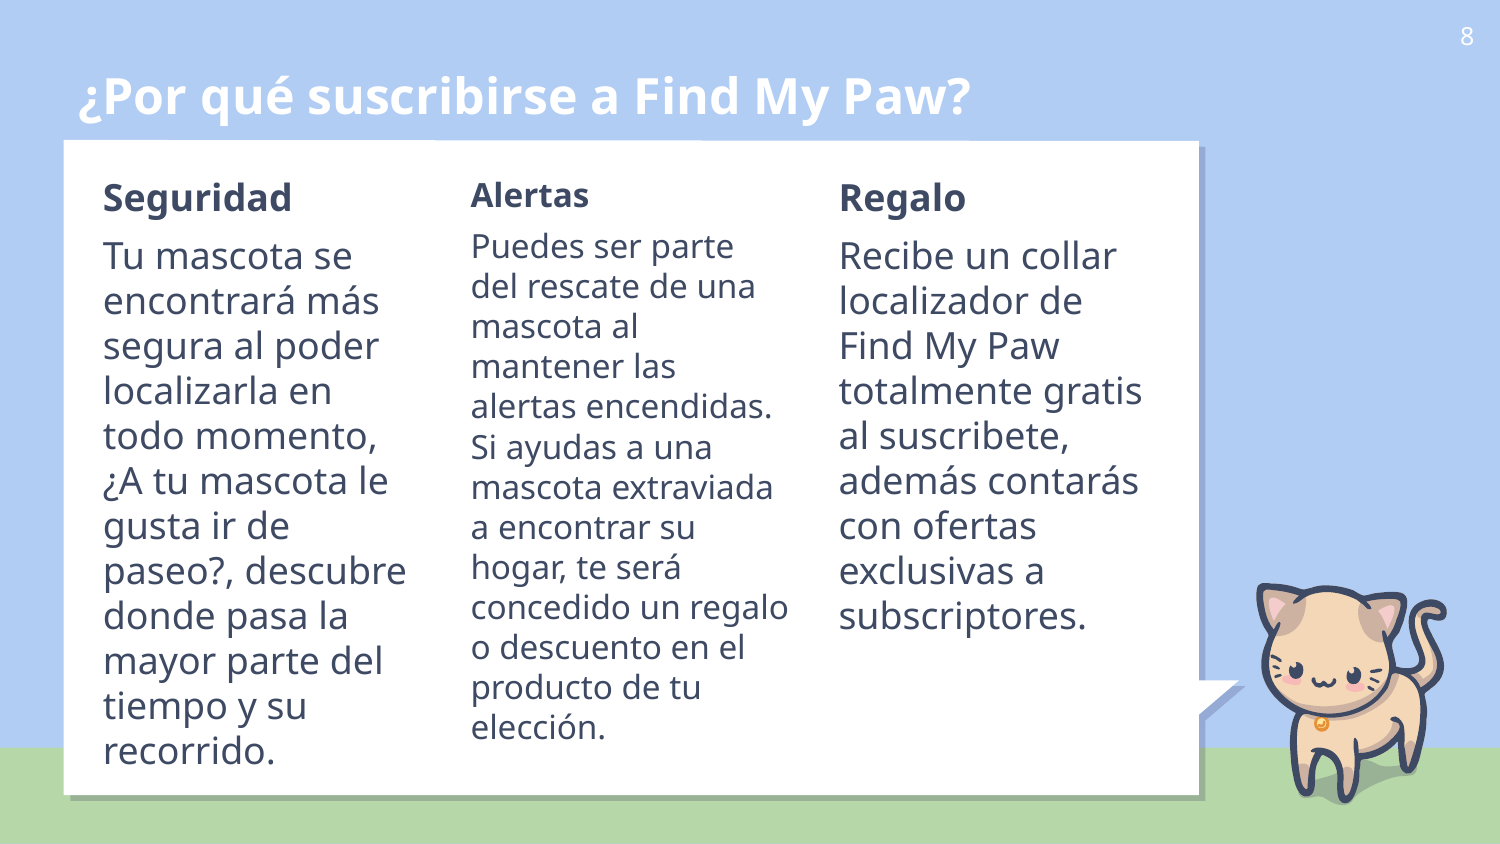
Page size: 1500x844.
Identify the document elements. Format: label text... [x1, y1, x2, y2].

slide_number ‹#› [1399, 5, 1490, 70]
list Alertas Puedes ser parte del rescate de una mascota al mantener las alertas encendidas. Si ayudas a una mascota extraviada a encontrar su hogar, te será concedido un regalo o descuento en el producto de tu elección. [455, 159, 806, 771]
title ¿Por qué suscribirse a Find My Paw? [63, 0, 1200, 140]
list Seguridad Tu mascota se encontrará más segura al poder localizarla en todo momento, ¿A tu mascota le gusta ir de paseo?, descubre donde pasa la mayor parte del tiempo y su recorrido. [87, 159, 438, 771]
list Regalo Recibe un collar localizador de Find My Paw totalmente gratis al suscribete, además contarás con ofertas exclusivas a subscriptores. [823, 159, 1174, 771]
